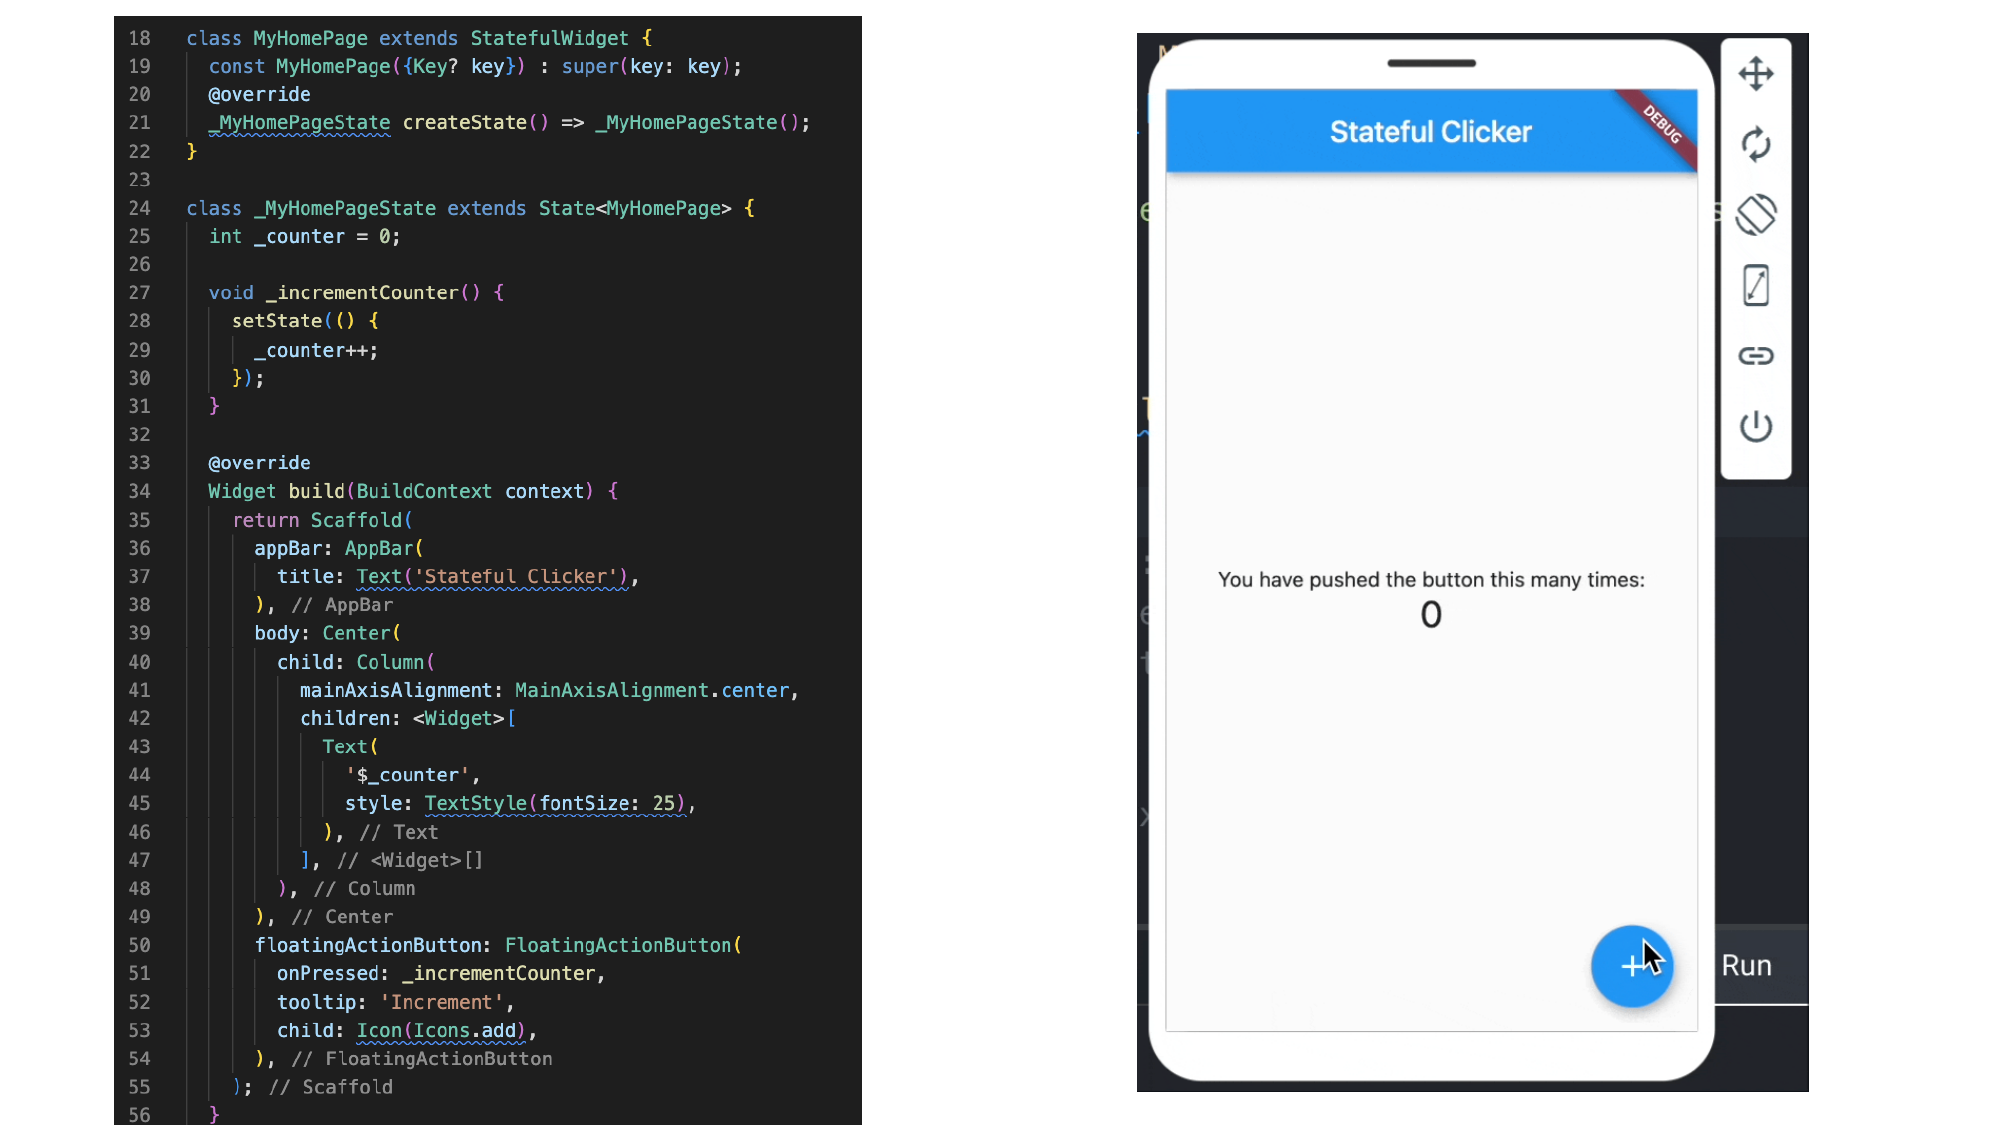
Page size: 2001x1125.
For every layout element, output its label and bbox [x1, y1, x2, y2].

list [113, 16, 862, 1125]
picture [1137, 33, 1809, 1092]
